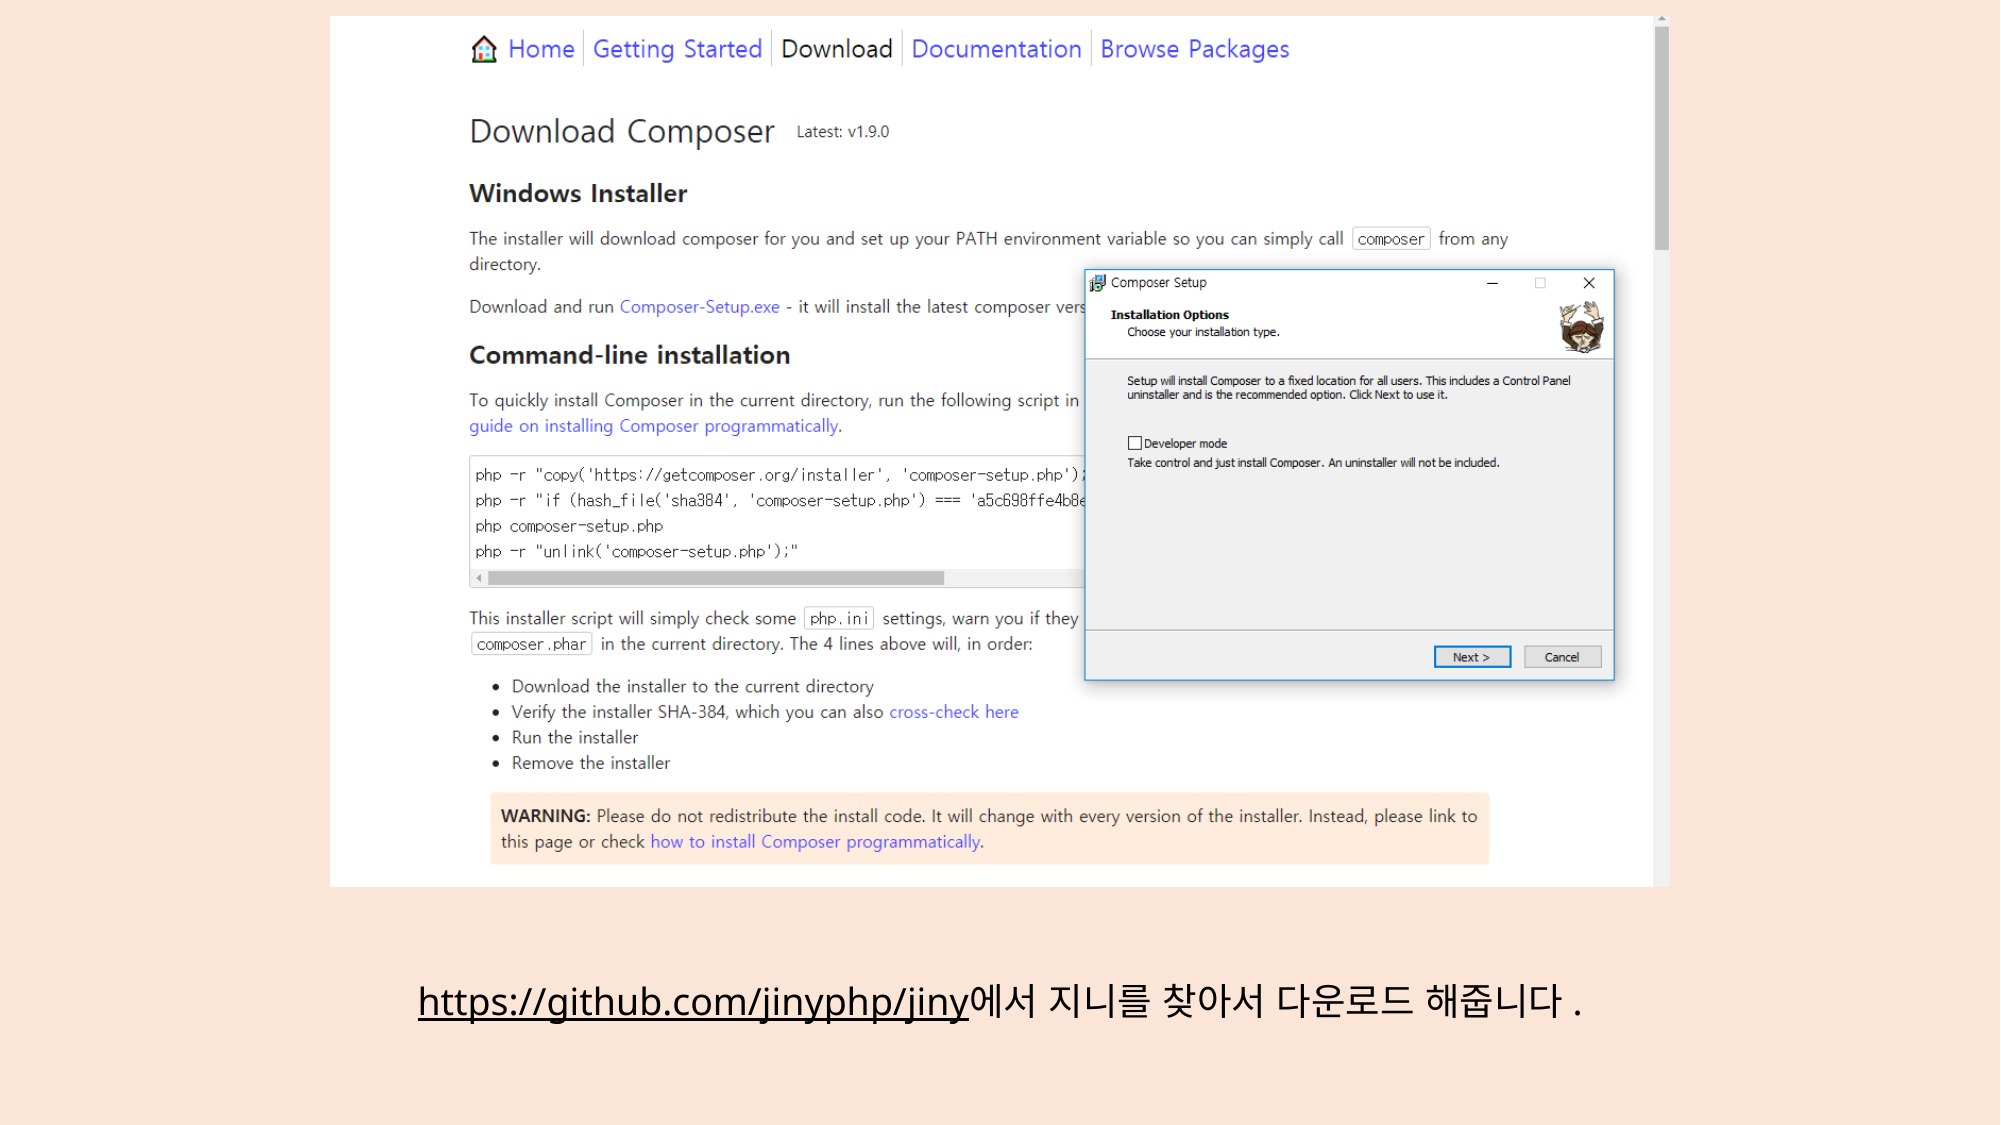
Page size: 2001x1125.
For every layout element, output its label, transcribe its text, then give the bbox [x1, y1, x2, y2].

text_box https://github.com/jinyphp/jiny에서 지니를 찾아서 다운로드 해줍니다. [402, 970, 1711, 1037]
picture [330, 16, 1670, 887]
